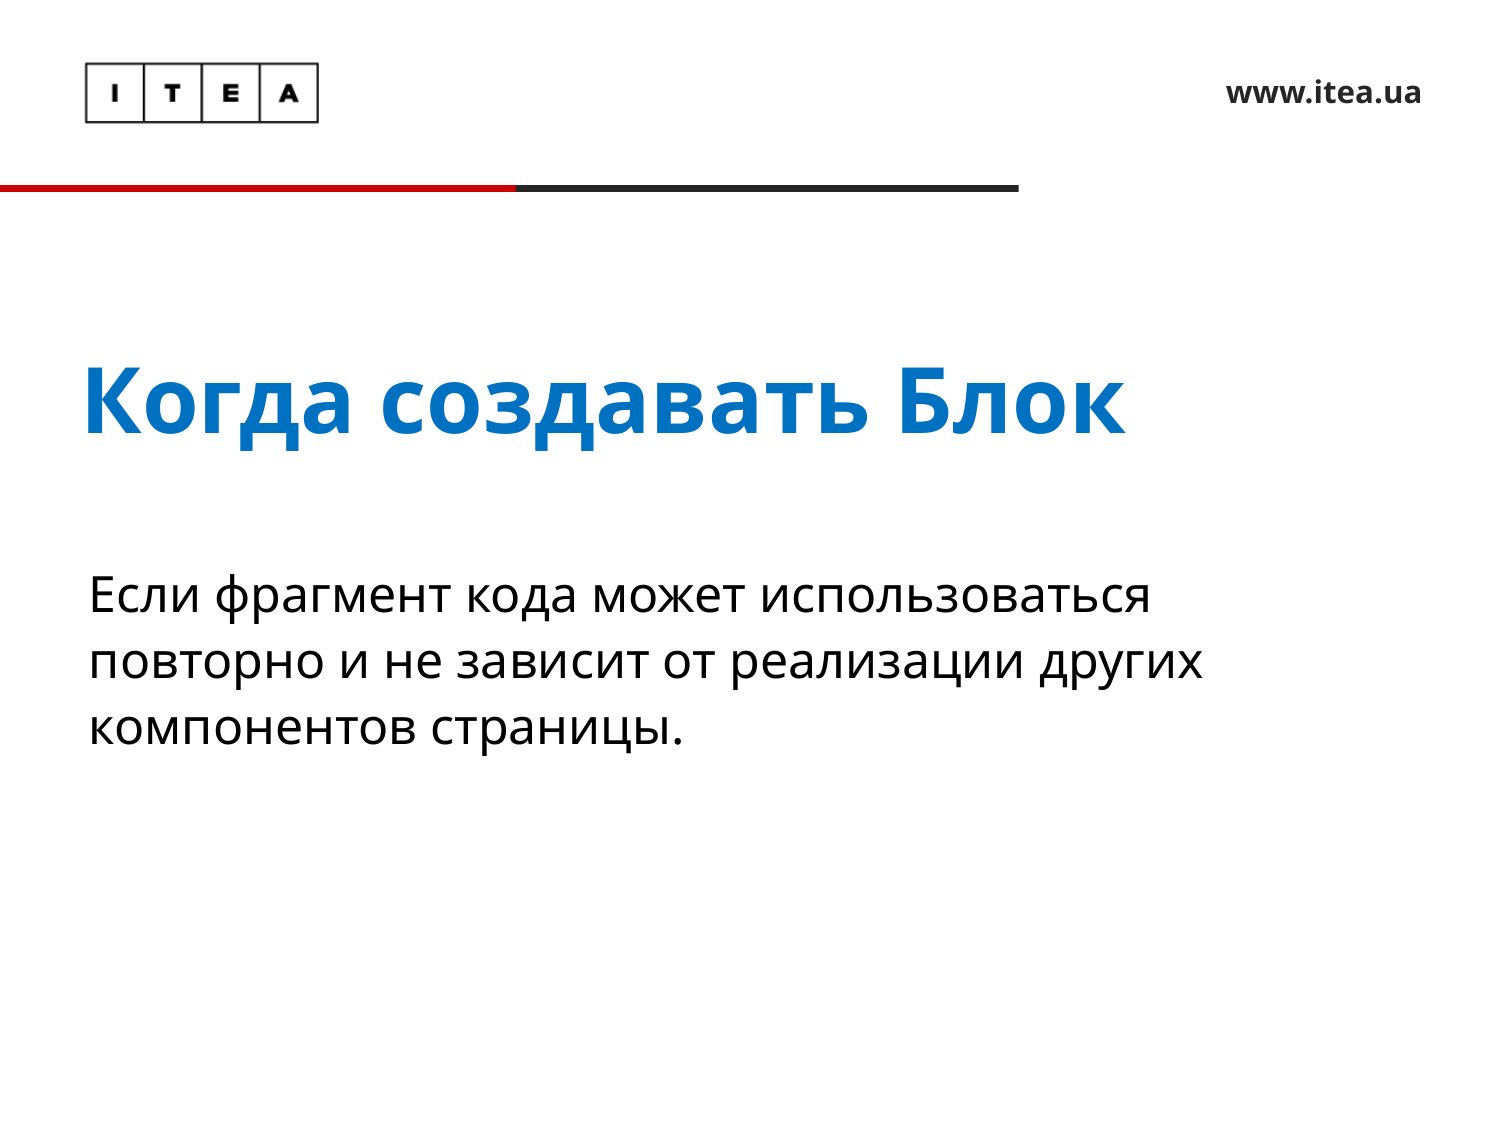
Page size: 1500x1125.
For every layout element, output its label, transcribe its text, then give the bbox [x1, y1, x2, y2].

list Если фрагмент кода может использоваться повторно и не зависит от реализации других компонентов страницы. [74, 549, 1416, 1036]
text_box www.itea.ua [1172, 66, 1477, 115]
text_box [516, 185, 1019, 192]
title Когда создавать Блок [65, 323, 1425, 421]
picture [57, 49, 344, 133]
text_box [0, 185, 516, 192]
